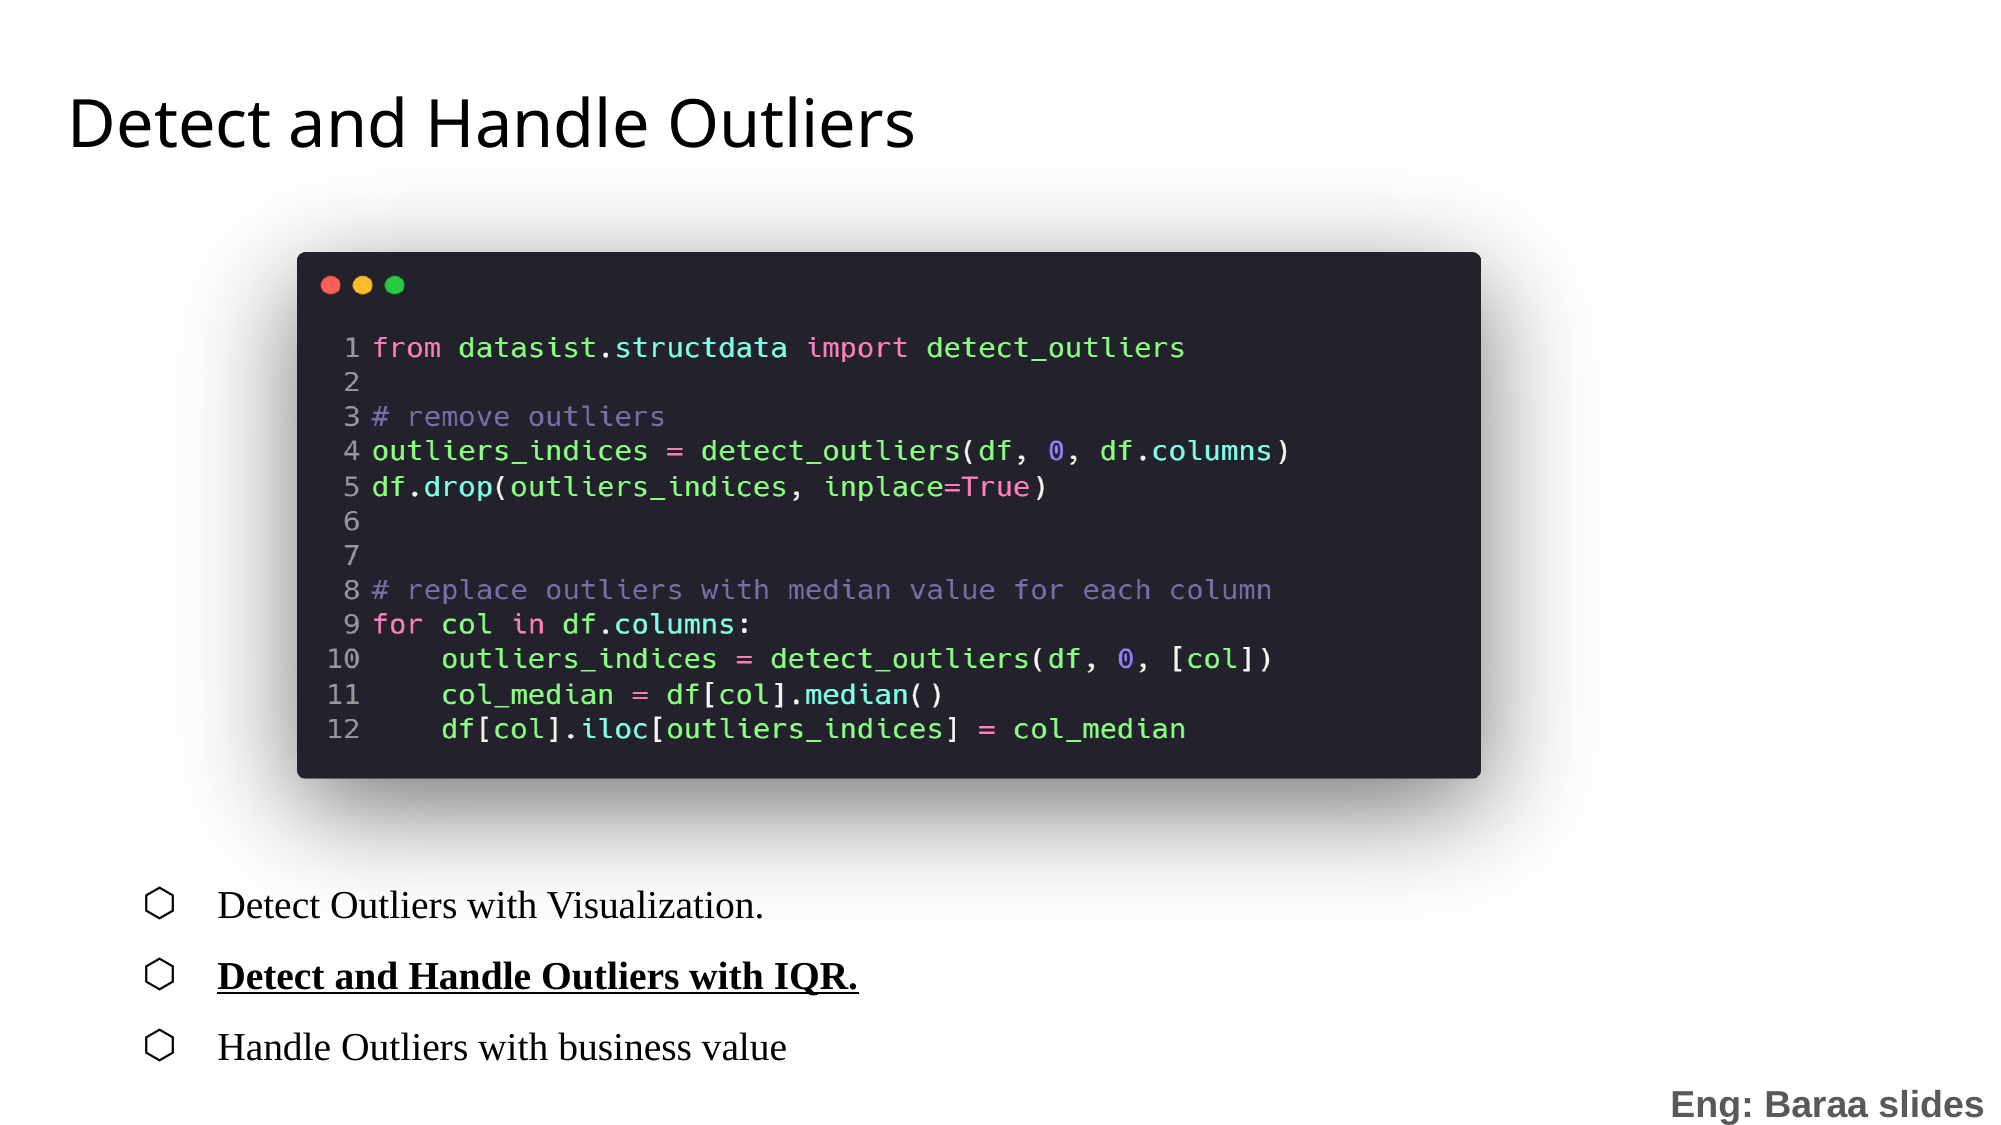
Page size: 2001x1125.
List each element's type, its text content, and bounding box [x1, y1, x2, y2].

picture [136, 67, 1641, 962]
title Detect and Handle Outliers [67, 68, 134, 162]
text_box Detect Outliers with Visualization. Detect and Handle Outliers with IQR. Handle Outliers with business value [122, 861, 1817, 1074]
text_box Eng: Baraa slides [1581, 1064, 2000, 1125]
